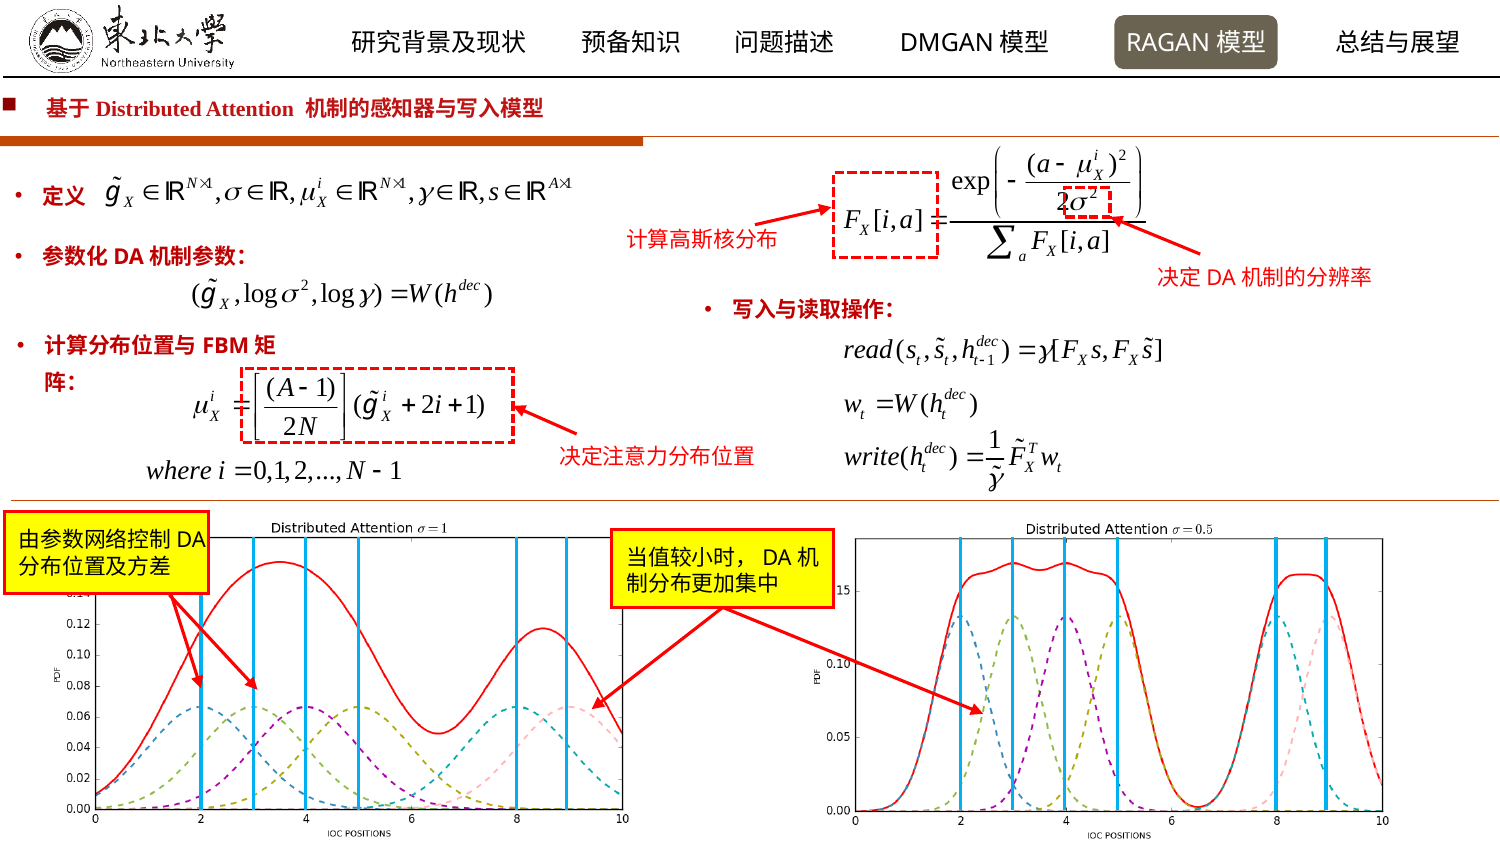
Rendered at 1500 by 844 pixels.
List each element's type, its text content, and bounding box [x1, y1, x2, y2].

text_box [4, 511, 225, 594]
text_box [141, 454, 405, 492]
text_box 决定注意力分布位置 [544, 435, 781, 477]
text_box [754, 207, 832, 225]
text_box 写入与读取操作： [689, 278, 909, 330]
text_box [512, 405, 577, 434]
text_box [839, 421, 1067, 497]
text_box [833, 172, 839, 217]
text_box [1109, 216, 1201, 255]
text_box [839, 329, 1167, 372]
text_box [839, 141, 1150, 267]
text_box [611, 529, 834, 607]
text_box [188, 272, 497, 315]
text_box [491, 368, 514, 444]
picture [770, 504, 1450, 844]
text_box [101, 170, 577, 213]
text_box 计算高斯核分布 [611, 217, 839, 259]
picture [29, 5, 234, 73]
picture [10, 503, 690, 843]
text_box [591, 607, 722, 710]
text_box 计算分布位置与FBM矩阵： [2, 313, 312, 402]
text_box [722, 607, 984, 714]
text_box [169, 594, 258, 690]
text_box 参数化DA机制参数： [0, 224, 310, 277]
text_box 定义 [0, 164, 310, 216]
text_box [0, 136, 1500, 147]
text_box 决定DA机制的分辨率 [1143, 256, 1396, 298]
text_box 基于Distributed Attention 机制的感知器与写入模型 [0, 87, 560, 129]
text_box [839, 382, 984, 421]
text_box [188, 368, 491, 446]
